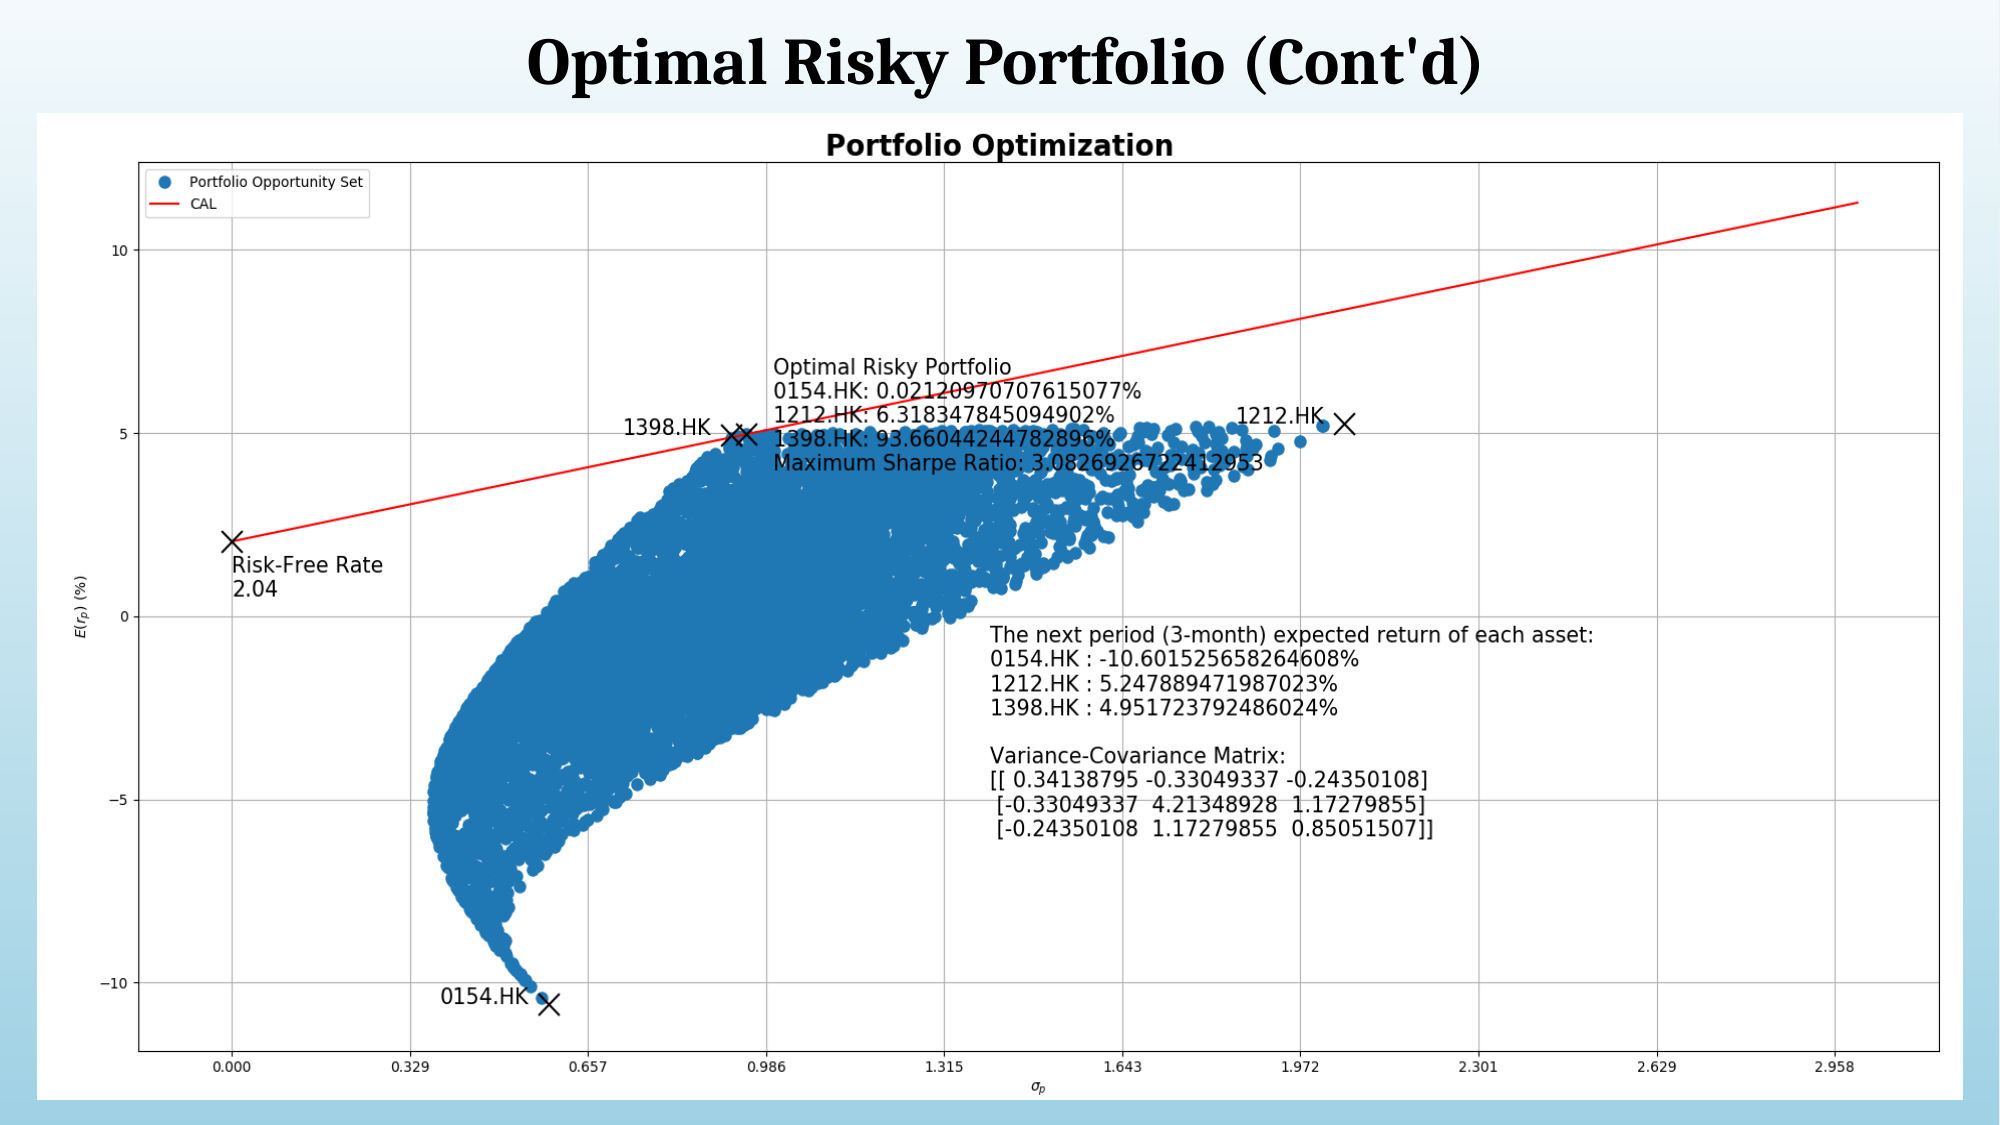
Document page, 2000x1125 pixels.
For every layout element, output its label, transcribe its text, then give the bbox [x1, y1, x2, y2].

text_box Optimal Risky Portfolio (Cont'd) [512, 24, 1542, 105]
picture [37, 113, 1963, 1100]
